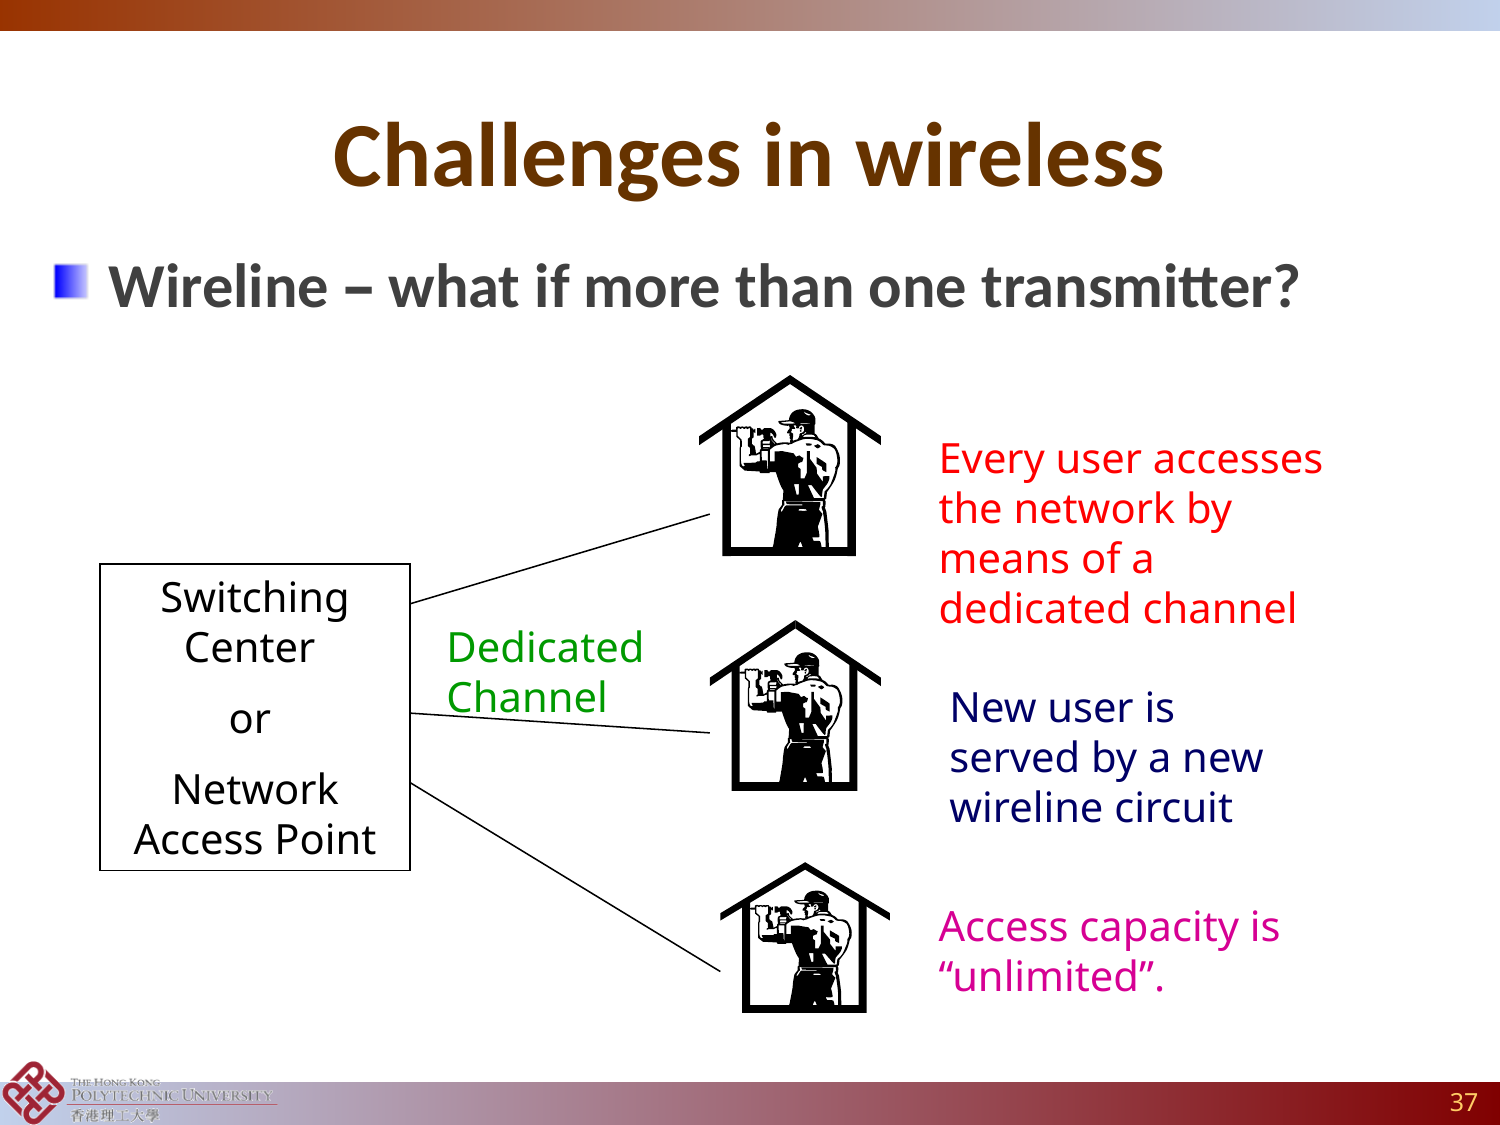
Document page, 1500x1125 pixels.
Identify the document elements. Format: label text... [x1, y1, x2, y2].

picture [0, 1061, 278, 1125]
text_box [99, 374, 1363, 1014]
list Wireline – what if more than one transmitter? [37, 237, 1463, 1050]
title Challenges in wireless [0, 87, 1500, 213]
picture [52, 262, 92, 303]
